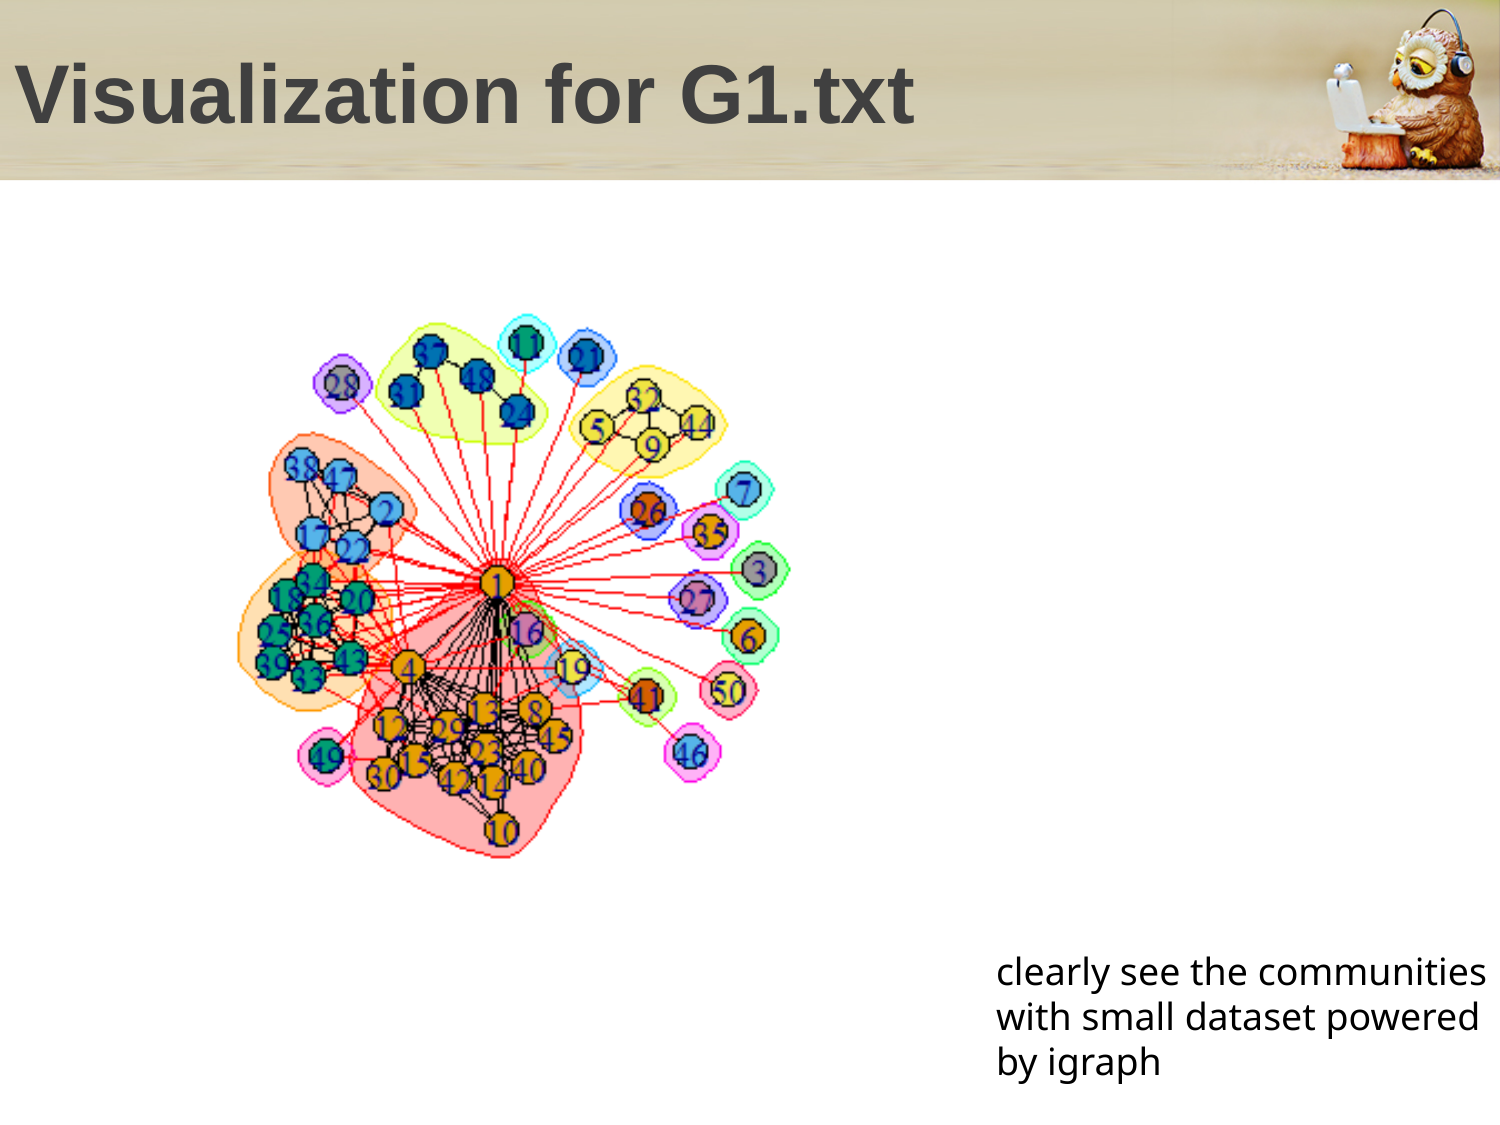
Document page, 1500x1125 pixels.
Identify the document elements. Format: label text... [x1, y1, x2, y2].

title Visualization for G1.txt [0, 2, 1500, 179]
text_box clearly see the communities with small dataset powered by igraph [981, 940, 1500, 1091]
picture [0, 179, 1500, 1125]
